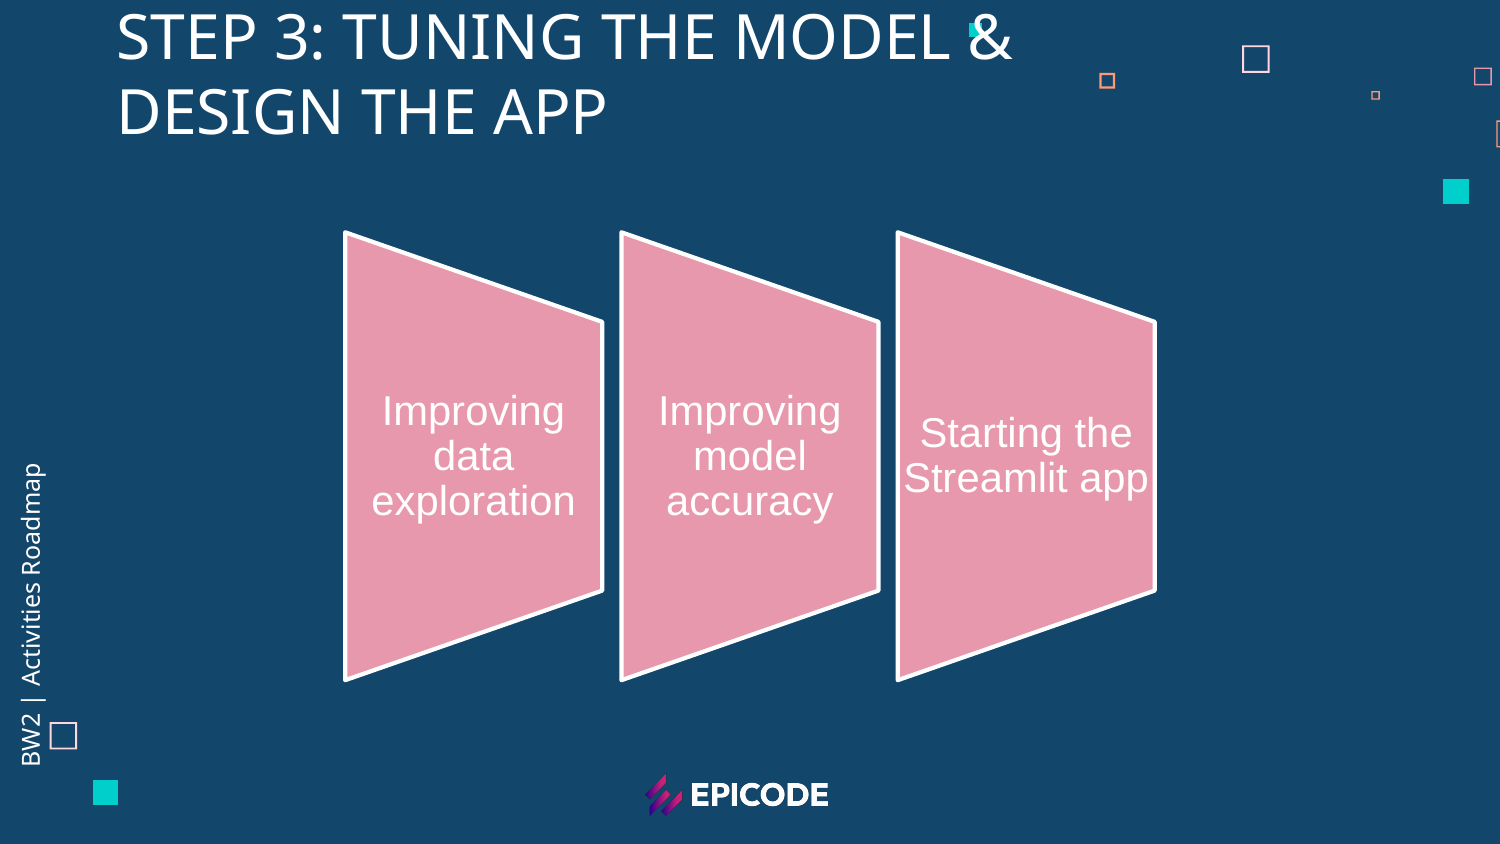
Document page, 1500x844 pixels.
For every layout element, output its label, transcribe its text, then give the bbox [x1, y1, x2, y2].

title STEP 3: TUNING THE MODEL & DESIGN THE APP [101, 67, 1254, 163]
text_box BW2 | Activities Roadmap [0, 439, 55, 789]
picture [645, 773, 828, 816]
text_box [344, 231, 1156, 681]
